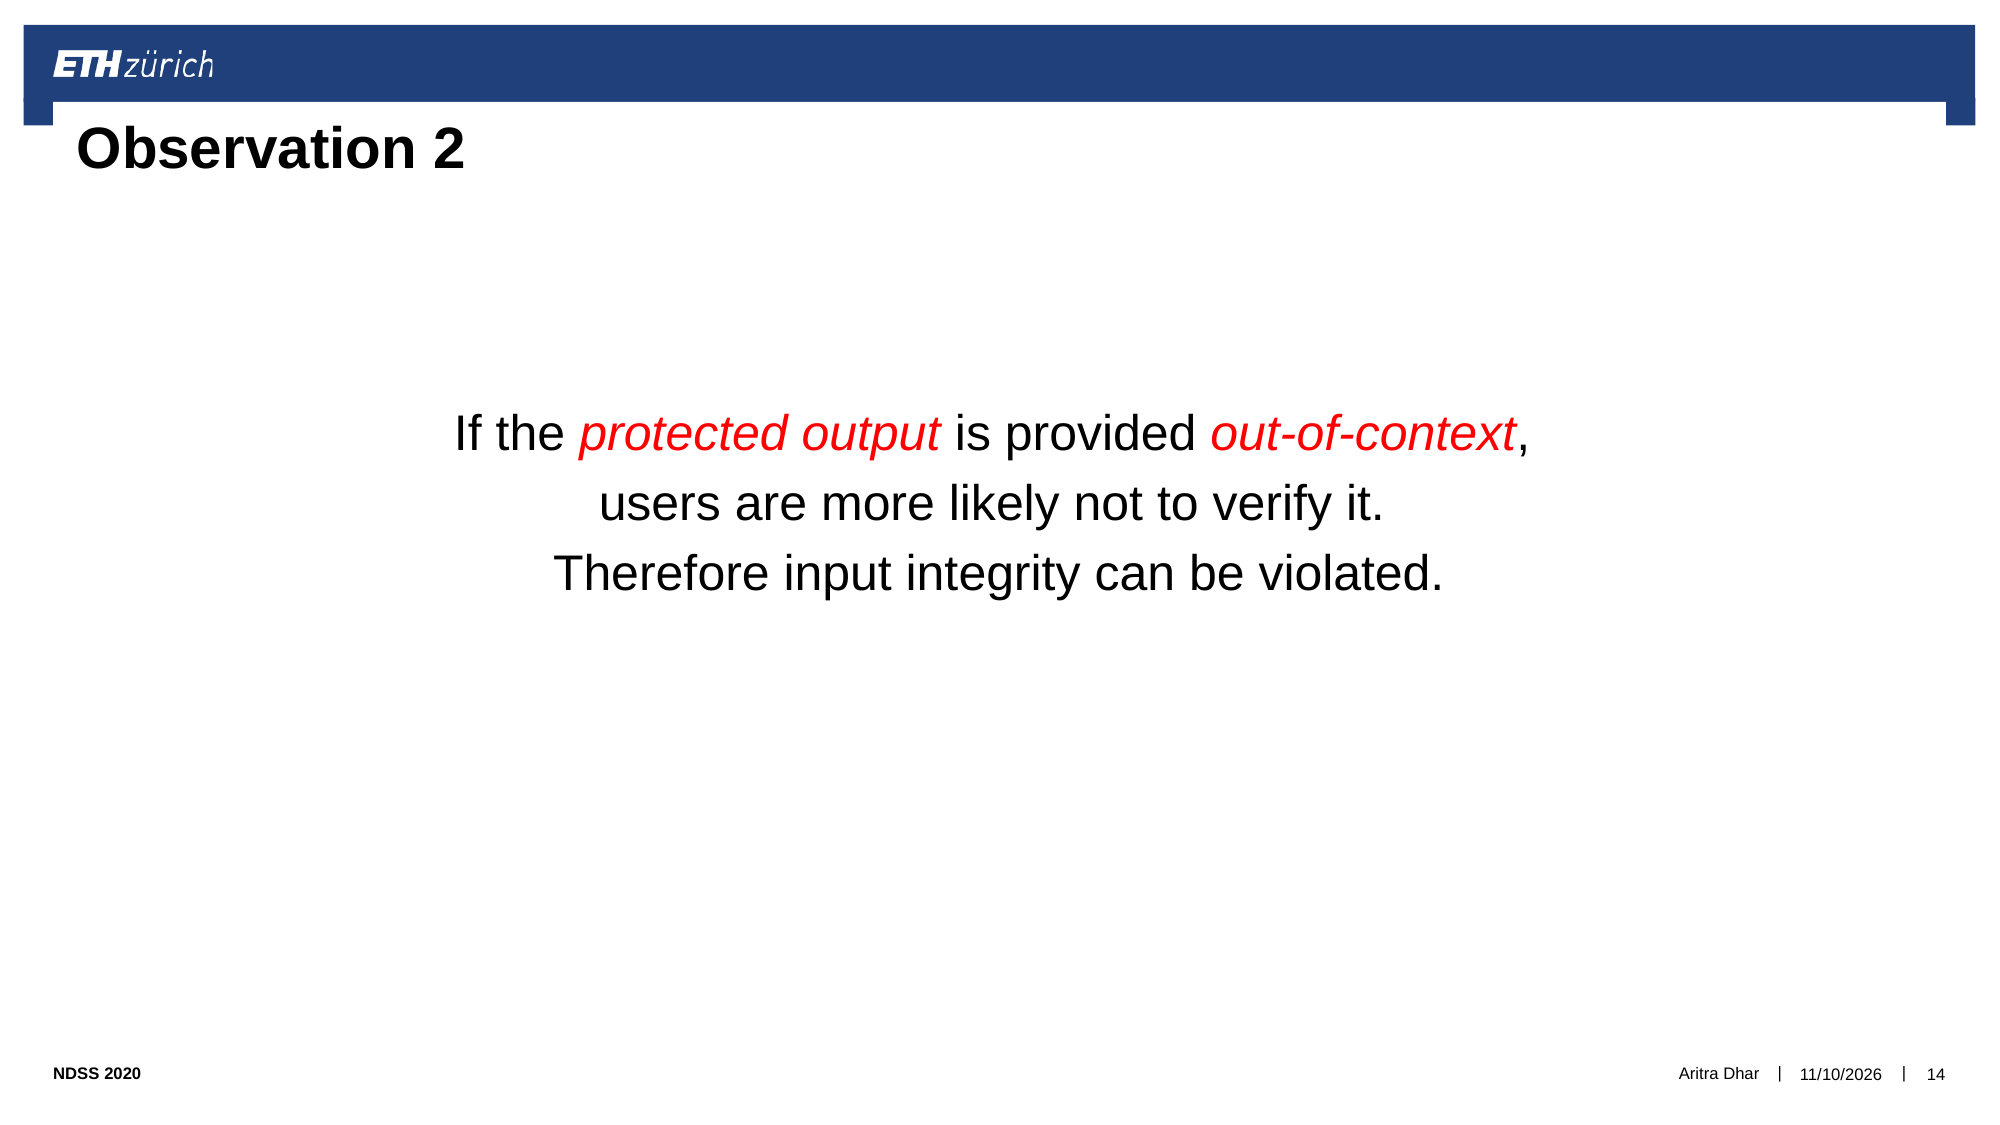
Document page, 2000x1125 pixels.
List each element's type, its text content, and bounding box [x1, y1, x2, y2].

list If the protected output is provided out-of-context, users are more likely not to verify it. Therefore input integrity can be violated. [53, 399, 1946, 693]
title Observation 2 [53, 101, 1946, 262]
slide_number 14 [1906, 1034, 1966, 1112]
footer Aritra Dhar [999, 1034, 1760, 1111]
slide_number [1790, 1034, 1892, 1112]
